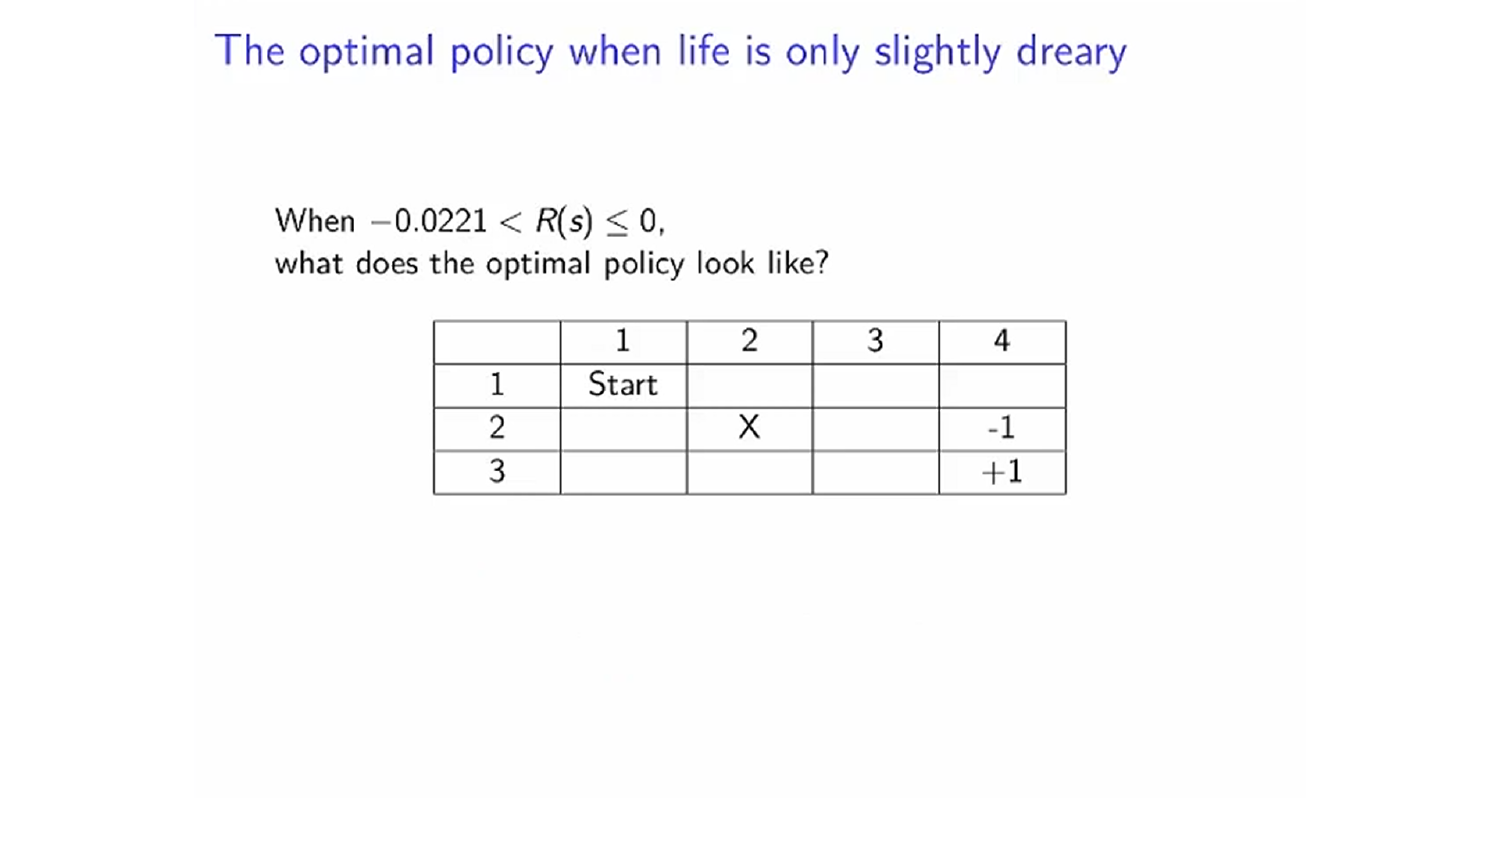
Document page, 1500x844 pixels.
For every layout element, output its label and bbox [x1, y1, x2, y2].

text_box [0, 0, 1500, 844]
